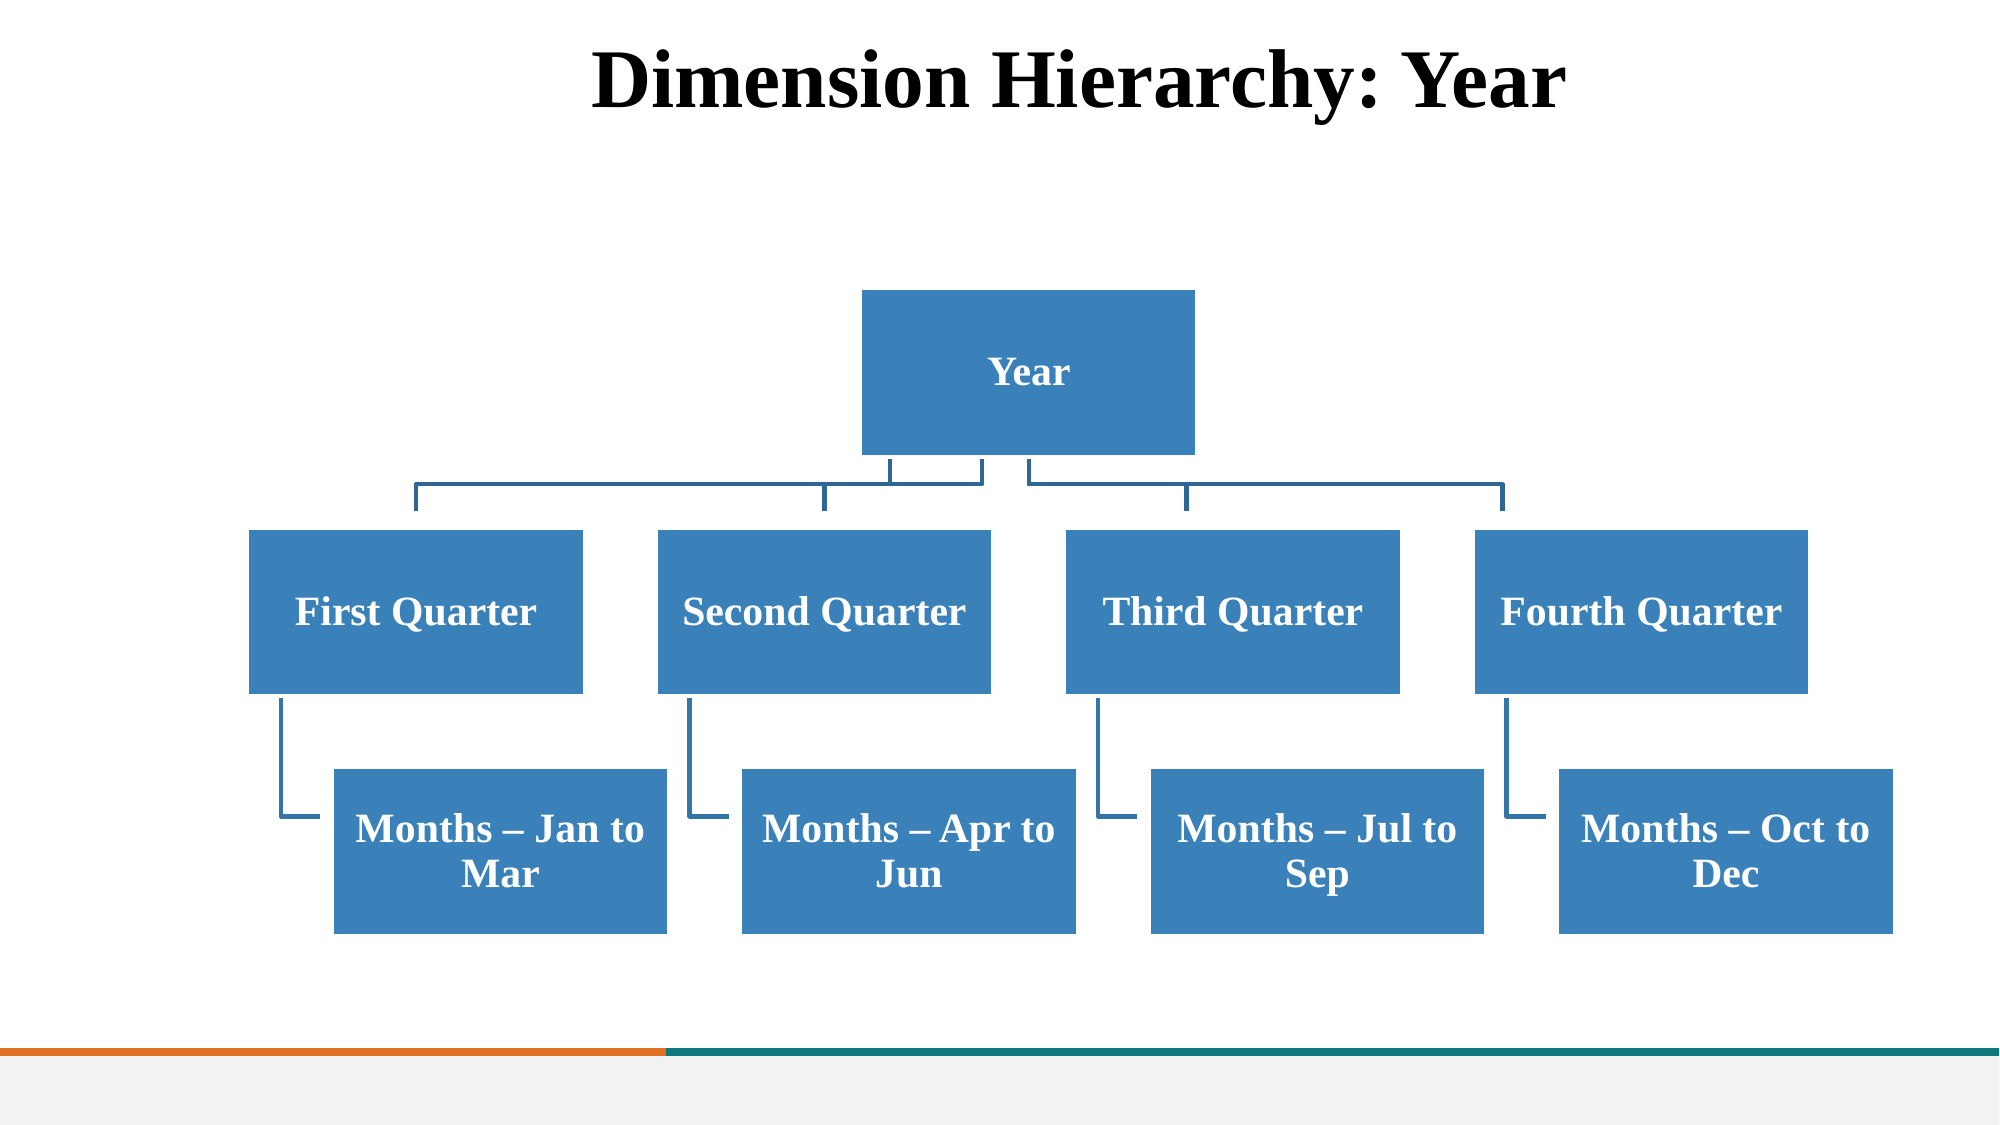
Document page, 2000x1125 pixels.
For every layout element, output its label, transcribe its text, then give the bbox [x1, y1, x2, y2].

text_box Dimension Hierarchy: Year [534, 37, 1626, 140]
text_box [246, 245, 1896, 979]
